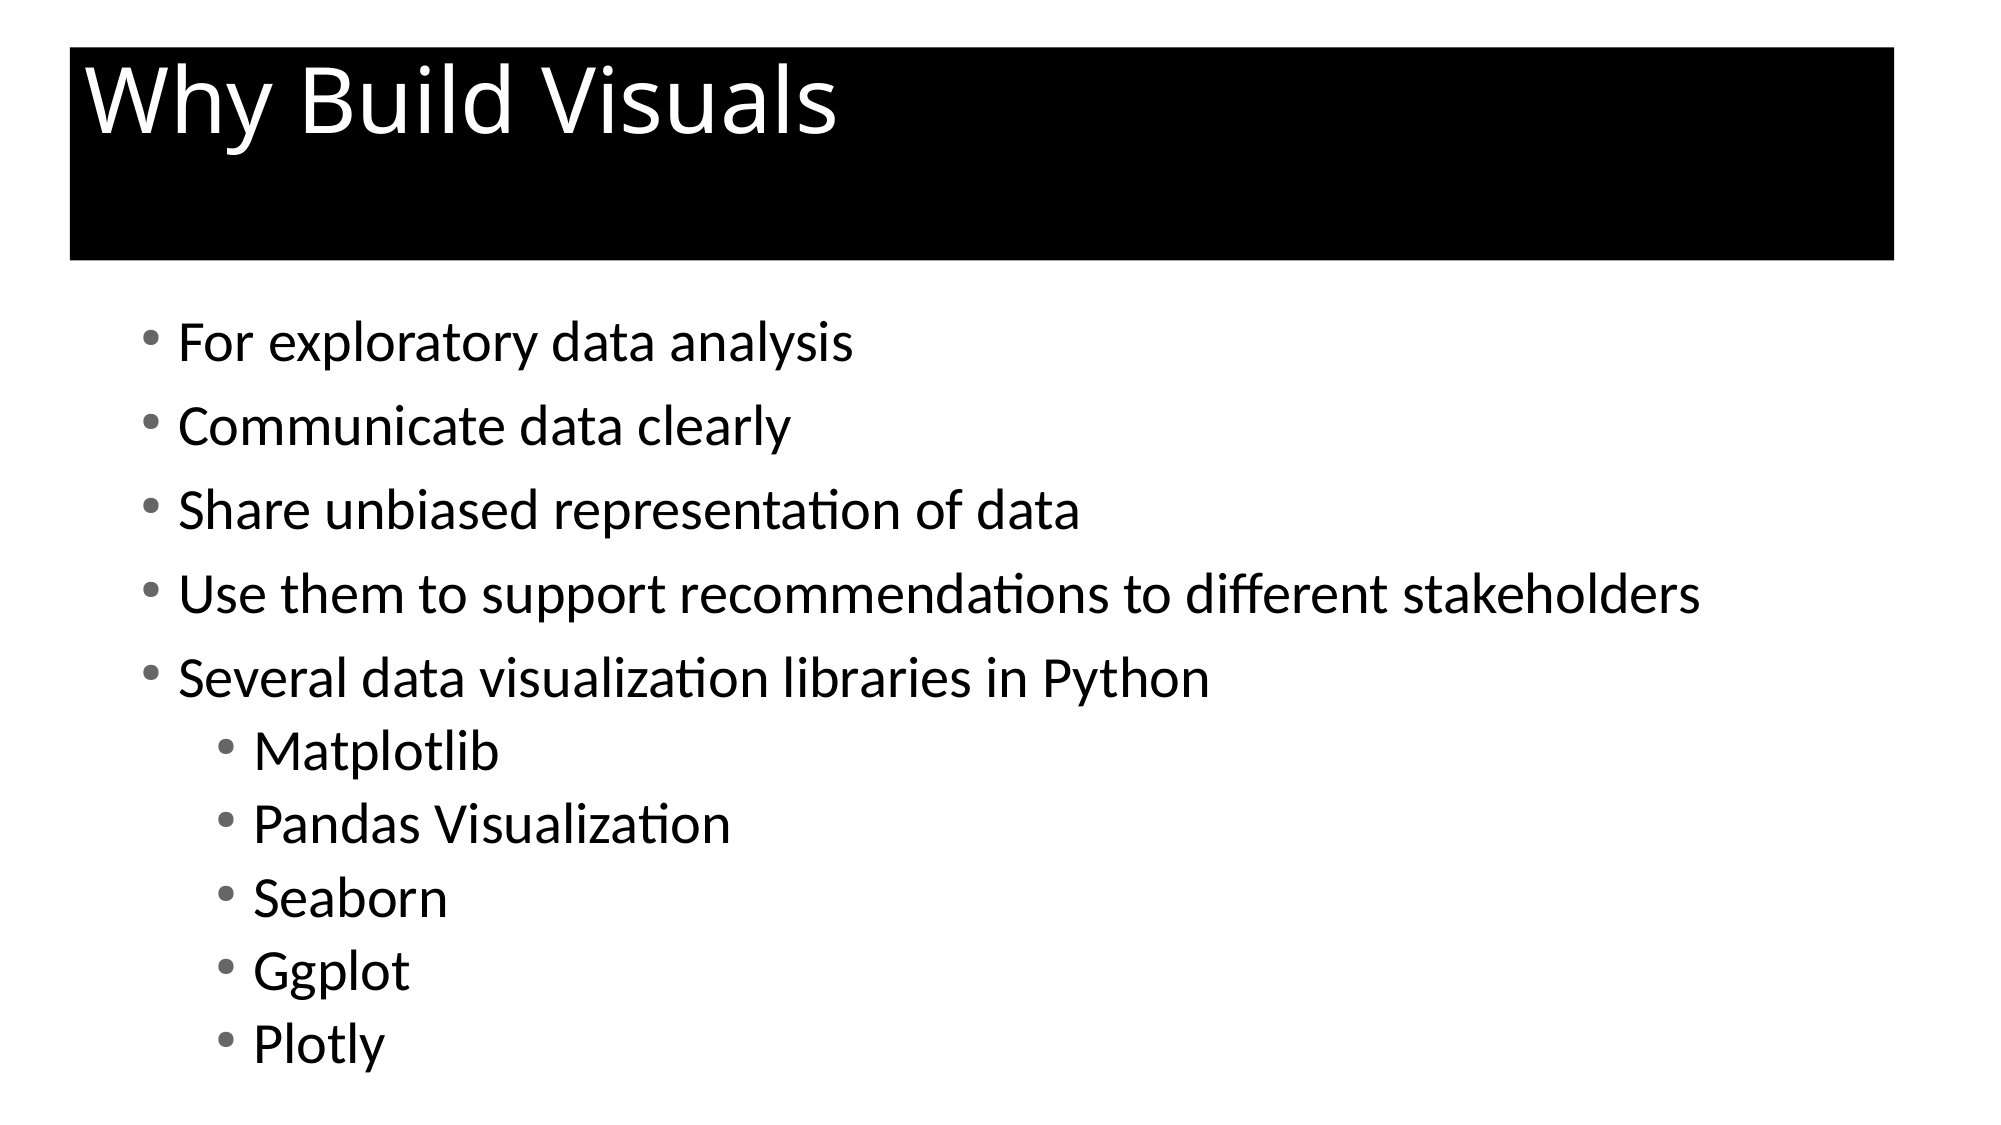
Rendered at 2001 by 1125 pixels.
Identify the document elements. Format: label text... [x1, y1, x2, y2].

list For exploratory data analysis Communicate data clearly Share unbiased representation of data Use them to support recommendations to different stakeholders Several data visualization libraries in Python Matplotlib Pandas Visualization Seaborn Ggplot Plotly [125, 304, 1864, 967]
title Why Build Visuals [69, 47, 1895, 261]
